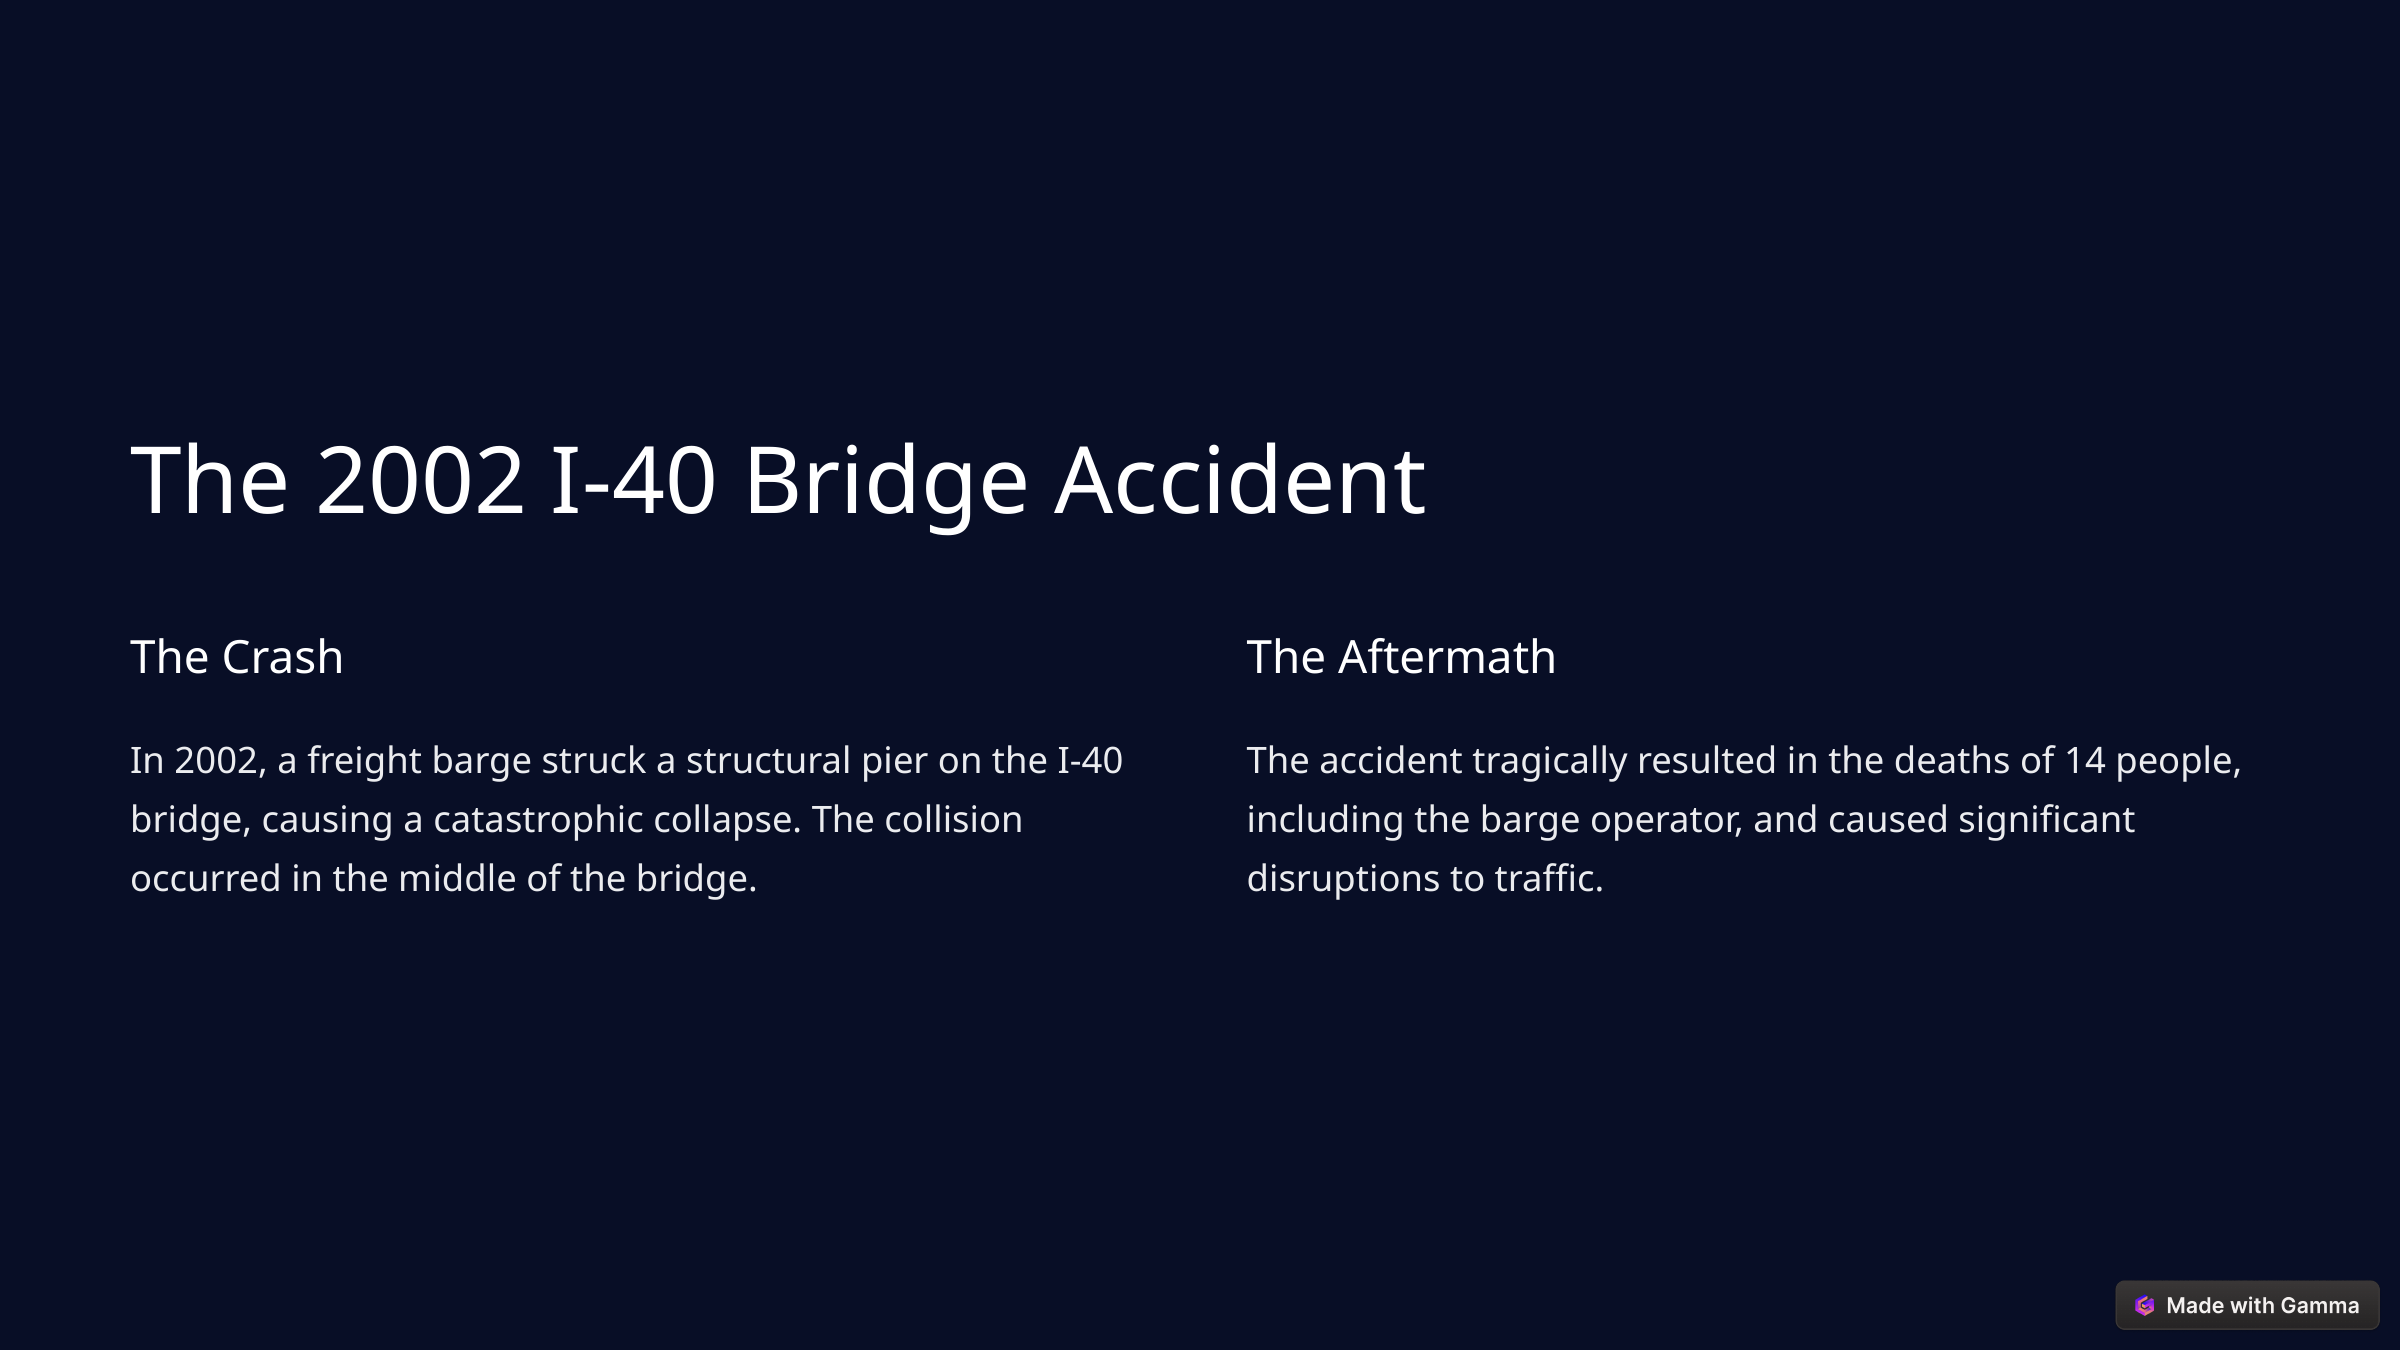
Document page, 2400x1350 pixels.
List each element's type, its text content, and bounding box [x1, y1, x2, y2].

text_box In 2002, a freight barge struck a structural pier on the I-40 bridge, causing a catastrophic collapse. The collision occurred in the middle of the bridge. [130, 721, 1155, 900]
text_box The accident tragically resulted in the deaths of 14 people, including the barge operator, and caused significant disruptions to traffic. [1246, 721, 2271, 900]
picture [2106, 1271, 2389, 1339]
text_box The Crash [130, 625, 596, 684]
text_box The Aftermath [1246, 625, 1712, 684]
text_box The 2002 I-40 Bridge Accident [130, 416, 1500, 533]
